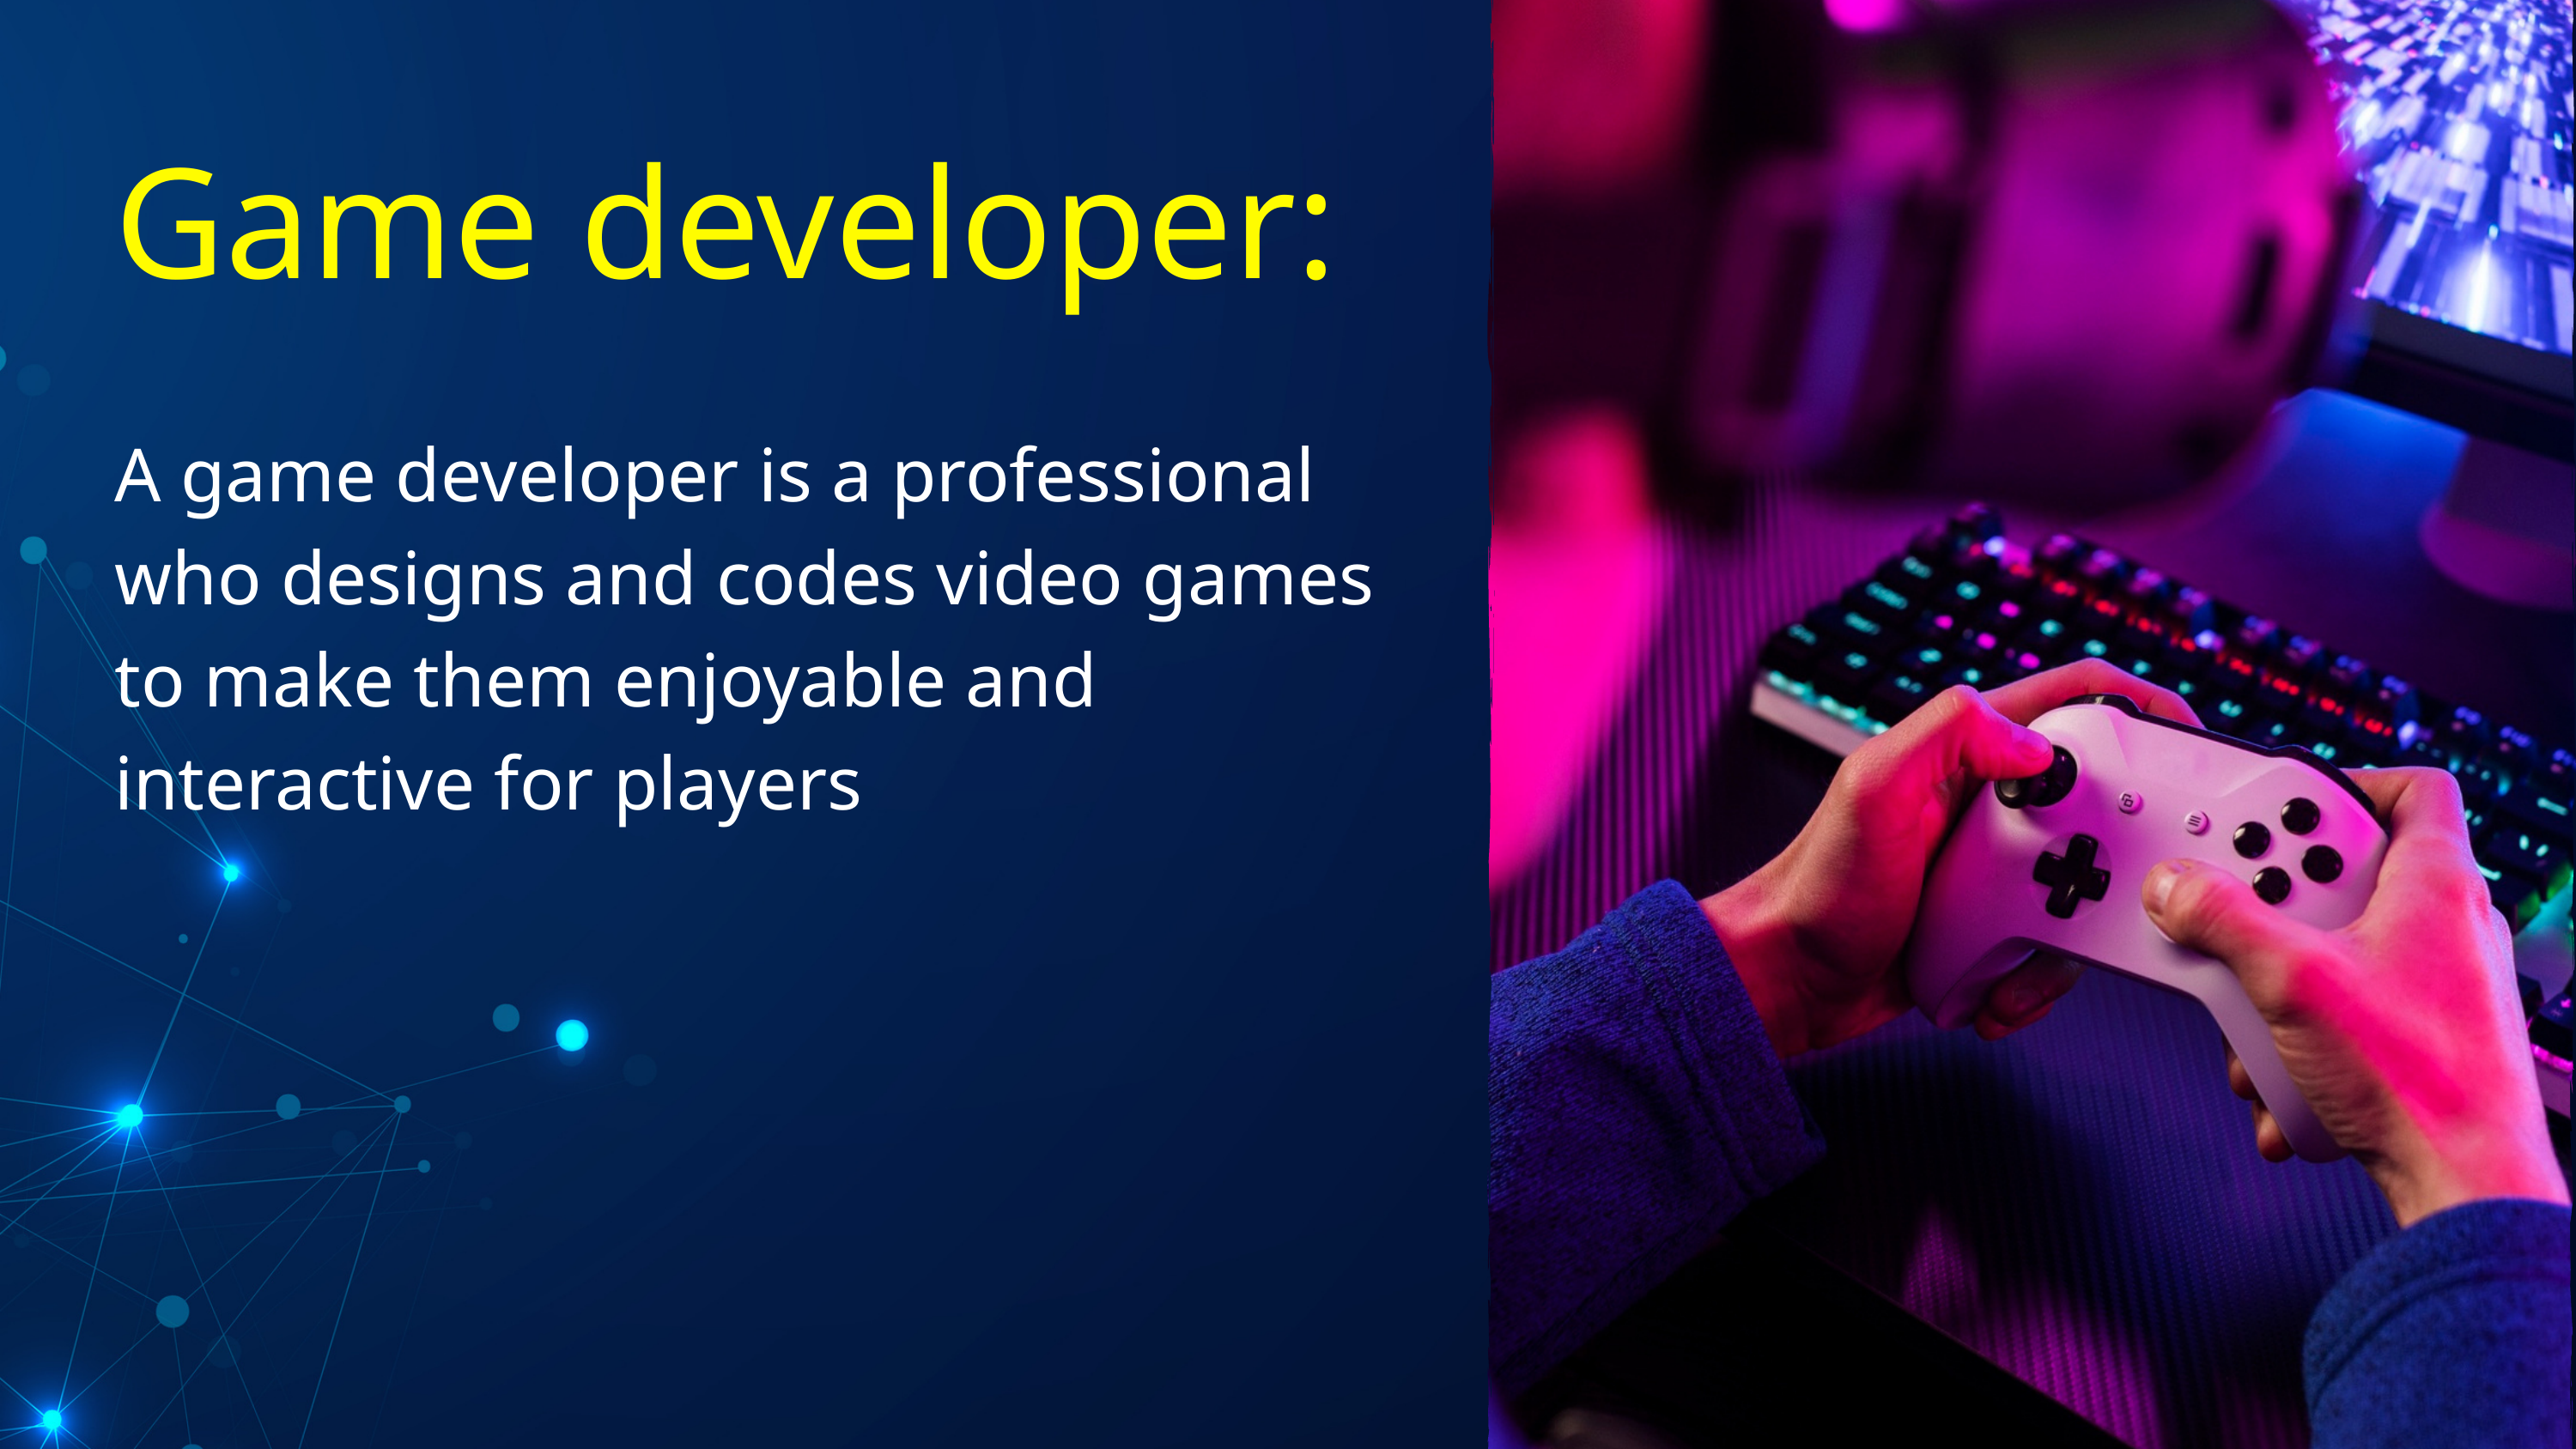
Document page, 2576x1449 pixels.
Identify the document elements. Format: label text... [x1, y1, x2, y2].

text_box Game developer: [114, 95, 1482, 310]
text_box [1487, 0, 2576, 1449]
text_box A game developer is a professional who designs and codes video games to make them enjoyable and interactive for players [114, 414, 1394, 1337]
text_box [0, 0, 1482, 1449]
text_box [68, 358, 878, 550]
